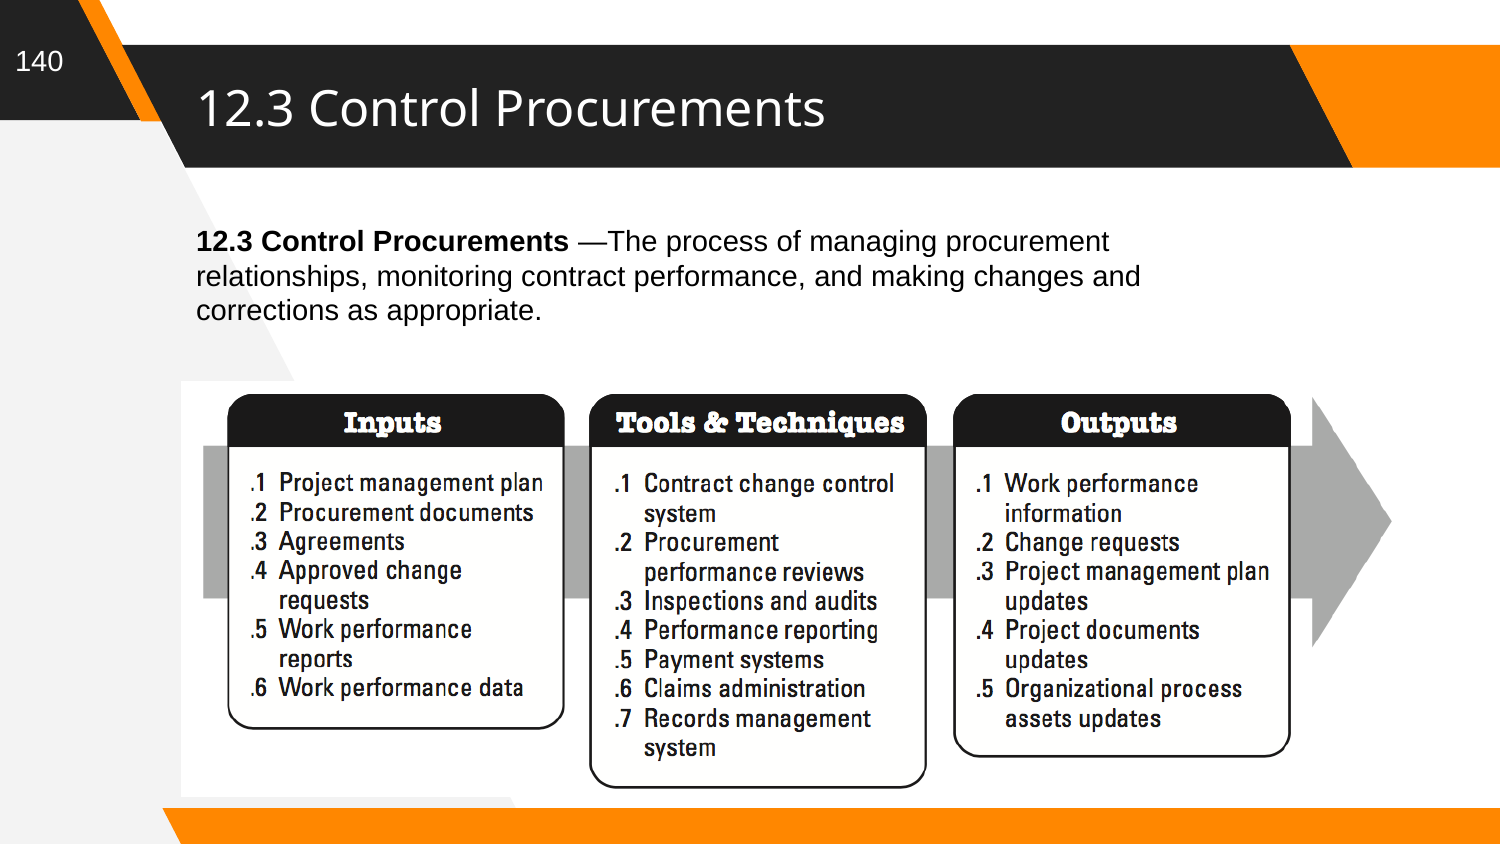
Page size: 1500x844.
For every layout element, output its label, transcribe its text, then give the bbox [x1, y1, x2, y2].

picture [180, 381, 1404, 797]
slide_number 140 [0, 0, 98, 121]
title 12.3 Control Procurements [181, 45, 1285, 169]
text_box 12.3 Control Procurements —The process of managing procurement relationships, monitoring contract performance, and making changes and corrections as appropriate. [181, 214, 1285, 335]
